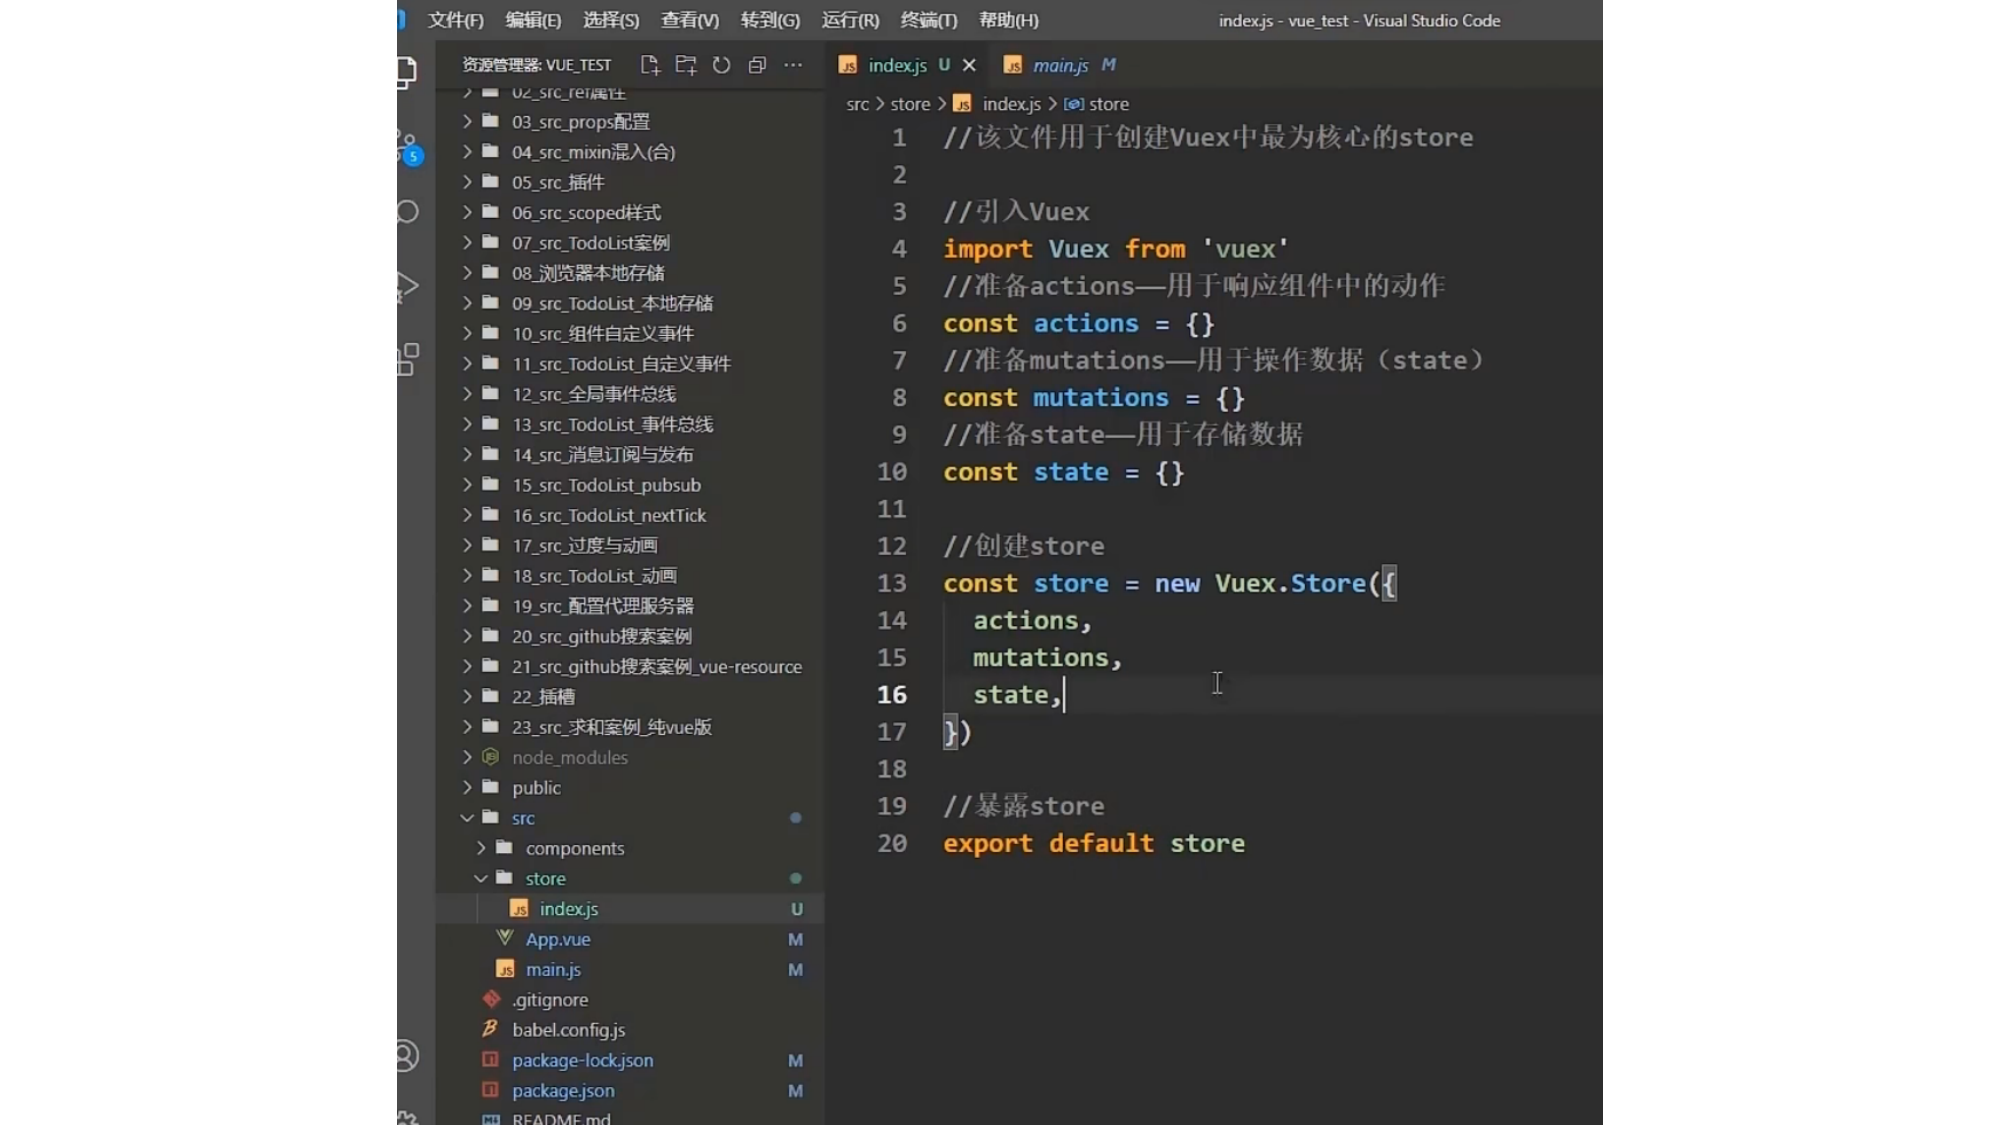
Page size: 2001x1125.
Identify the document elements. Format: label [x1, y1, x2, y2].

picture [397, 0, 1603, 1125]
